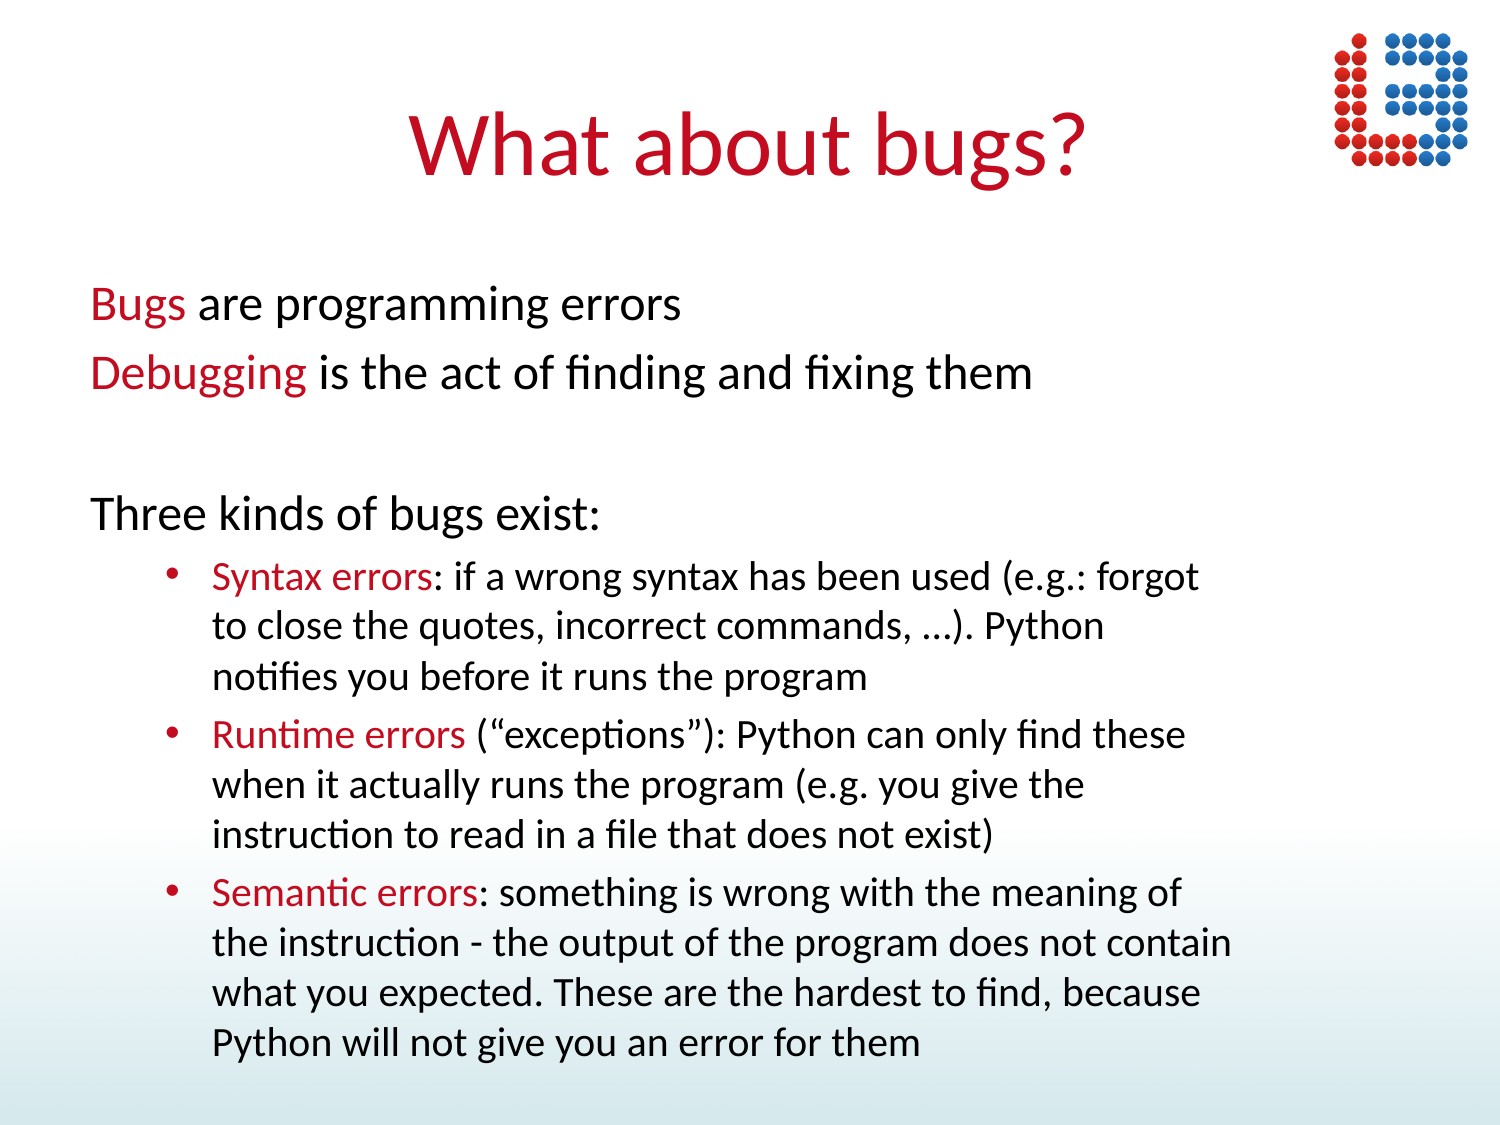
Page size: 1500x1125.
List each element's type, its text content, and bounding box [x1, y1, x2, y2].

title What about bugs? [75, 45, 1425, 233]
picture [0, 0, 1500, 1125]
list Bugs are programming errors Debugging is the act of finding and fixing them Three kinds of bugs exist: Syntax errors: if a wrong syntax has been used (e.g.: forgot to close the quotes, incorrect commands, …). Python notifies you before it runs the program Runtime errors (“exceptions”): Python can only find these when it actually runs the program (e.g. you give the instruction to read in a file that does not exist) Semantic errors: something is wrong with the meaning of the instruction - the output of the program does not contain what you expected. These are the hardest to find, because Python will not give you an error for them [75, 262, 1250, 1005]
